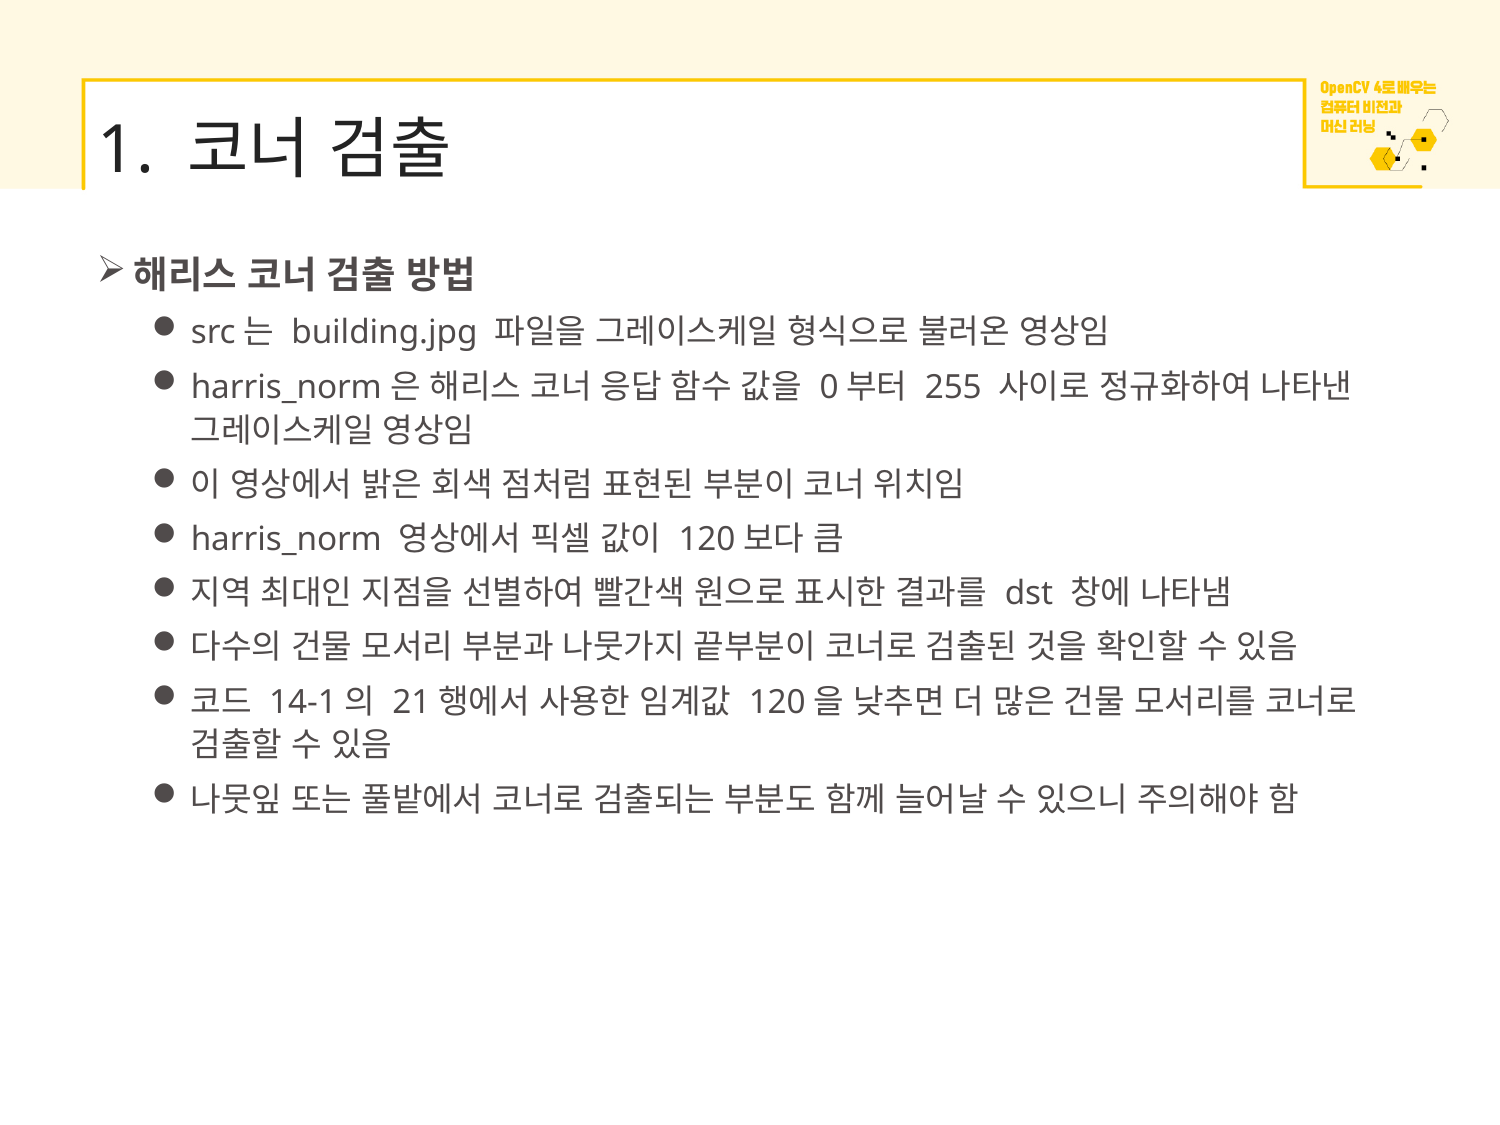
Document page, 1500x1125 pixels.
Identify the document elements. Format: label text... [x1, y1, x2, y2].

picture [0, 0, 1500, 1125]
title 1. 코너 검출 [82, 61, 1413, 193]
list 해리스 코너 검출 방법 src는 building.jpg 파일을 그레이스케일 형식으로 불러온 영상임 harris_norm은 해리스 코너 응답 함수 값을 0부터 255 사이로 정규화하여 나타낸 그레이스케일 영상임 이 영상에서 밝은 회색 점처럼 표현된 부분이 코너 위치임 harris_norm 영상에서 픽셀 값이 120보다 큼 지역 최대인 지점을 선별하여 빨간색 원으로 표시한 결과를 dst 창에 나타냄 다수의 건물 모서리 부분과 나뭇가지 끝부분이 코너로 검출된 것을 확인할 수 있음 코드 14-1의 21행에서 사용한 임계값 120을 낮추면 더 많은 건물 모서리를 코너로 검출할 수 있음 나뭇잎 또는 풀밭에서 코너로 검출되는 부분도 함께 늘어날 수 있으니 주의해야 함 [81, 239, 1412, 1054]
